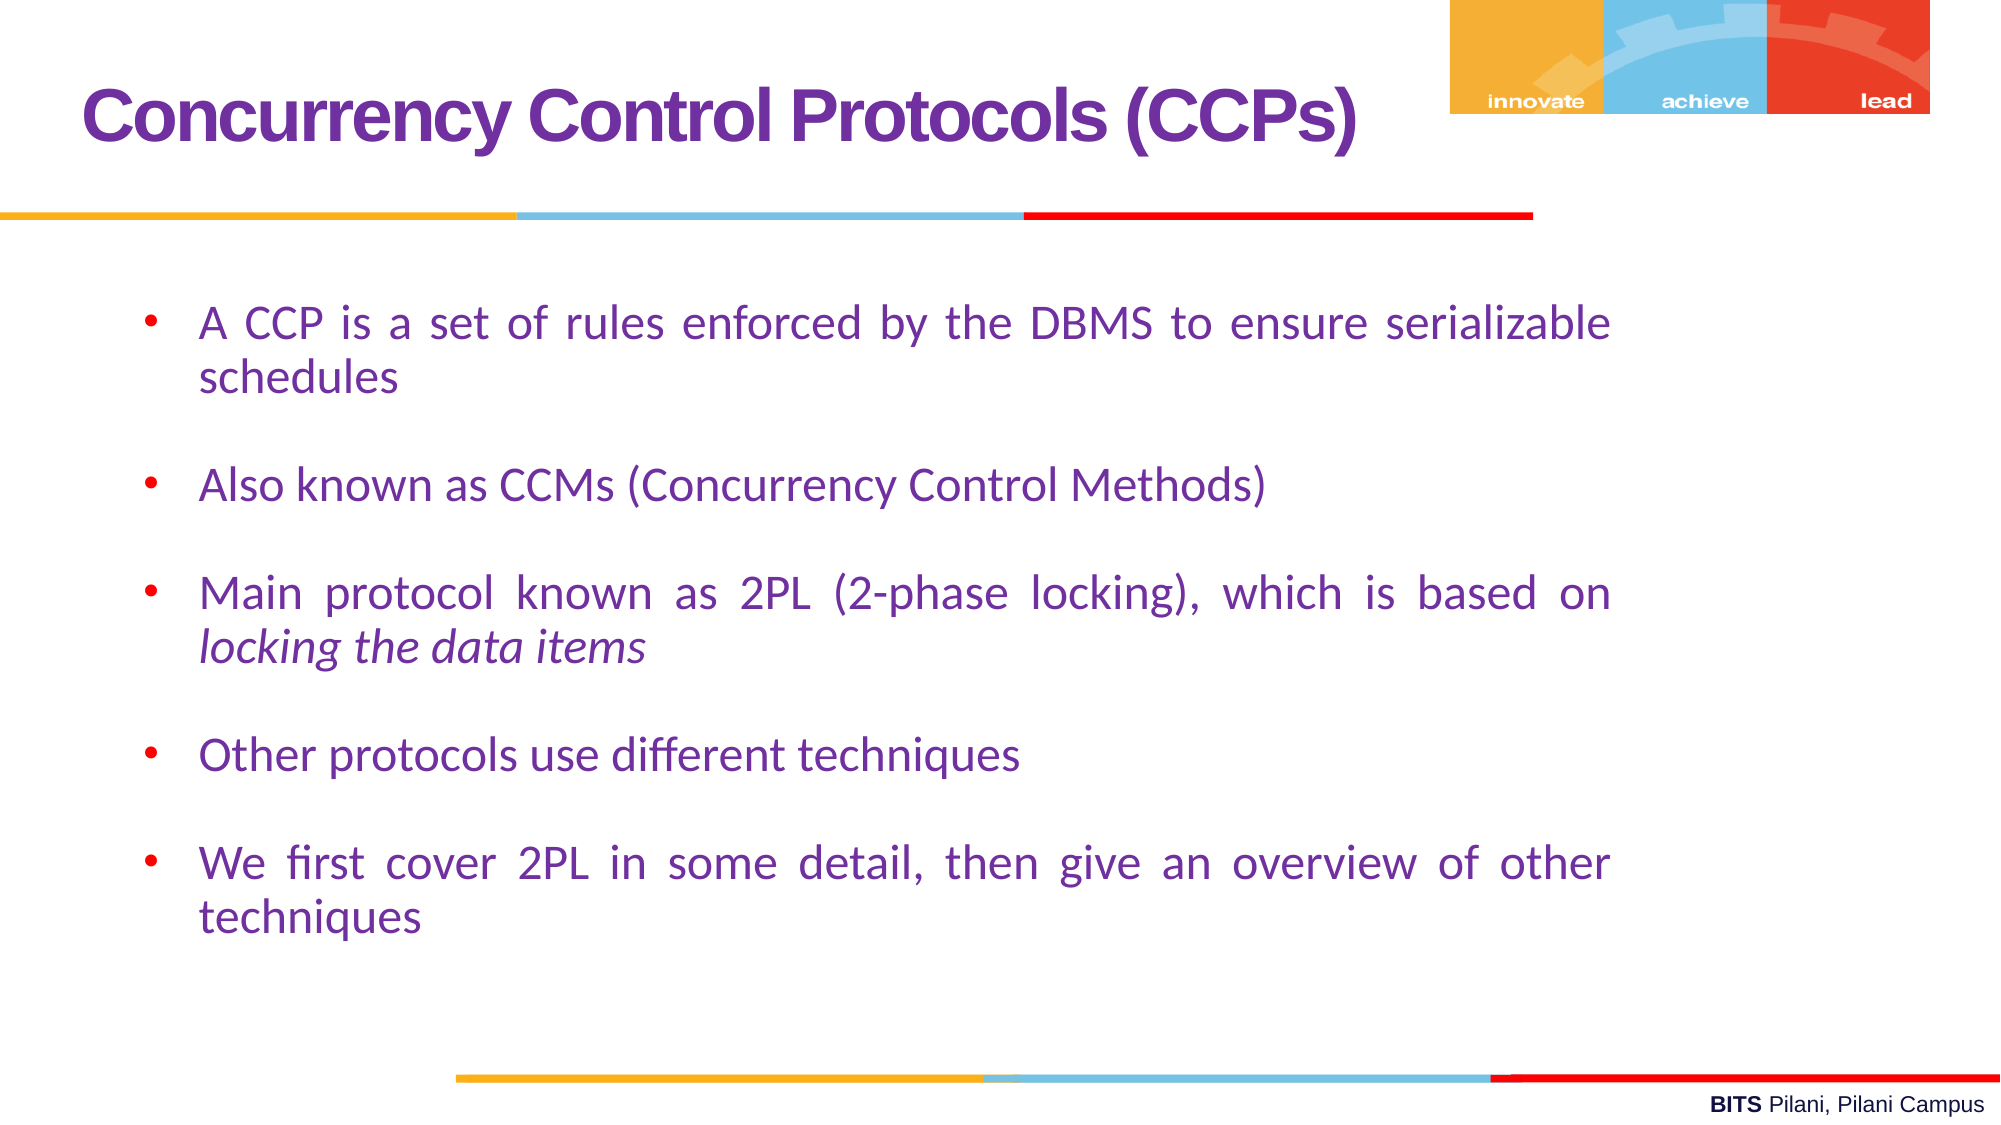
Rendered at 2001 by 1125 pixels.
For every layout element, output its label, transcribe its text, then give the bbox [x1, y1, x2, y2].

picture [1449, 0, 1930, 114]
text_box A CCP is a set of rules enforced by the DBMS to ensure serializable schedules Also known as CCMs (Concurrency Control Methods) Main protocol known as 2PL (2-phase locking), which is based on locking the data items Other protocols use different techniques We first cover 2PL in some detail, then give an overview of other techniques [33, 289, 1628, 1019]
list Concurrency Control Protocols (CCPs) [66, 24, 1450, 213]
